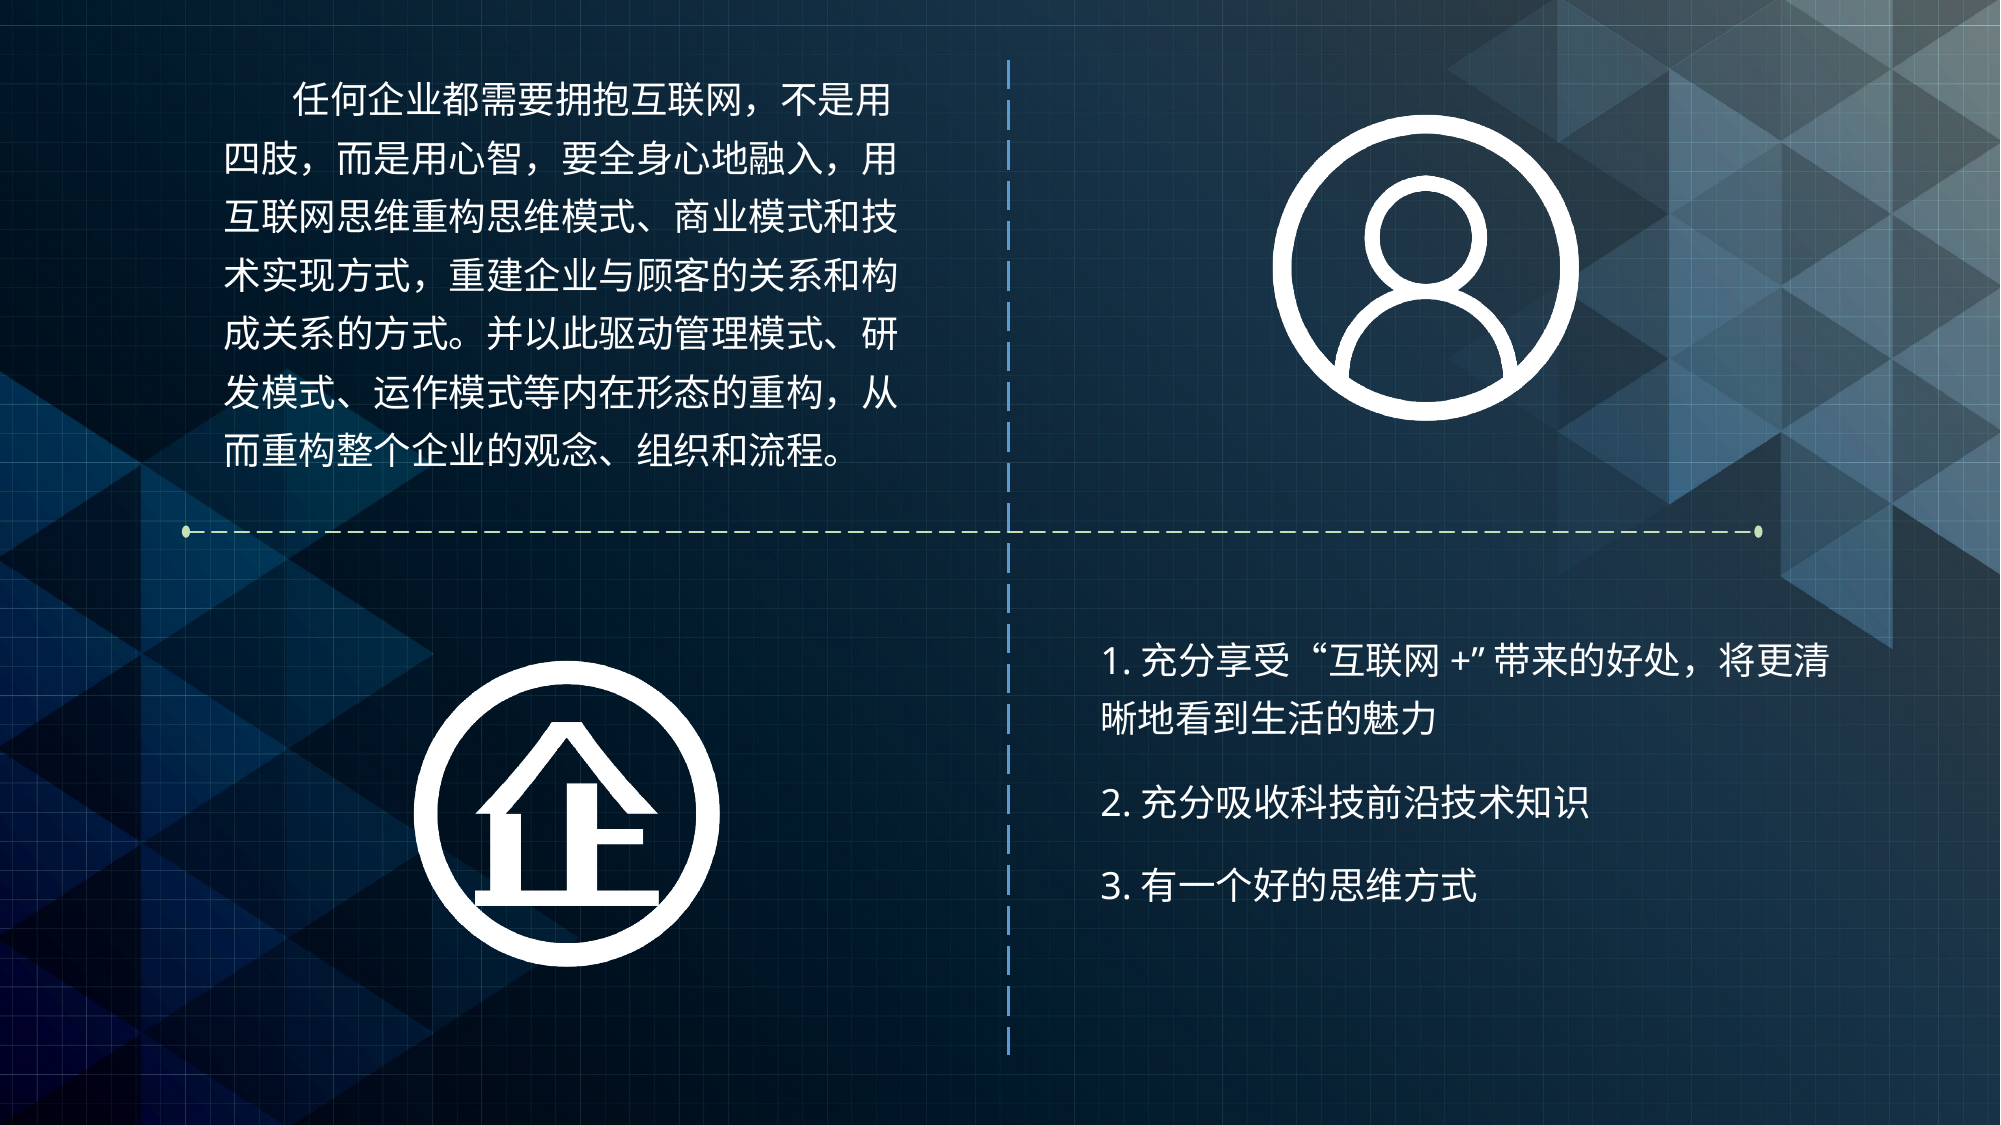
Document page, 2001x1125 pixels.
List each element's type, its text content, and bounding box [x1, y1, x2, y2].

text_box 1.充分享受“互联网+”带来的好处，将更清晰地看到生活的魅力 2.充分吸收科技前沿技术知识 3.有一个好的思维方式 [1085, 615, 1850, 915]
text_box 任何企业都需要拥抱互联网，不是用四肢，而是用心智，要全身心地融入，用互联网思维重构思维模式、商业模式和技术实现方式，重建企业与顾客的关系和构成关系的方式。并以此驱动管理模式、研发模式、运作模式等内在形态的重构，从而重构整个企业的观念、组织和流程。 [209, 55, 944, 480]
picture [0, 0, 2000, 1125]
